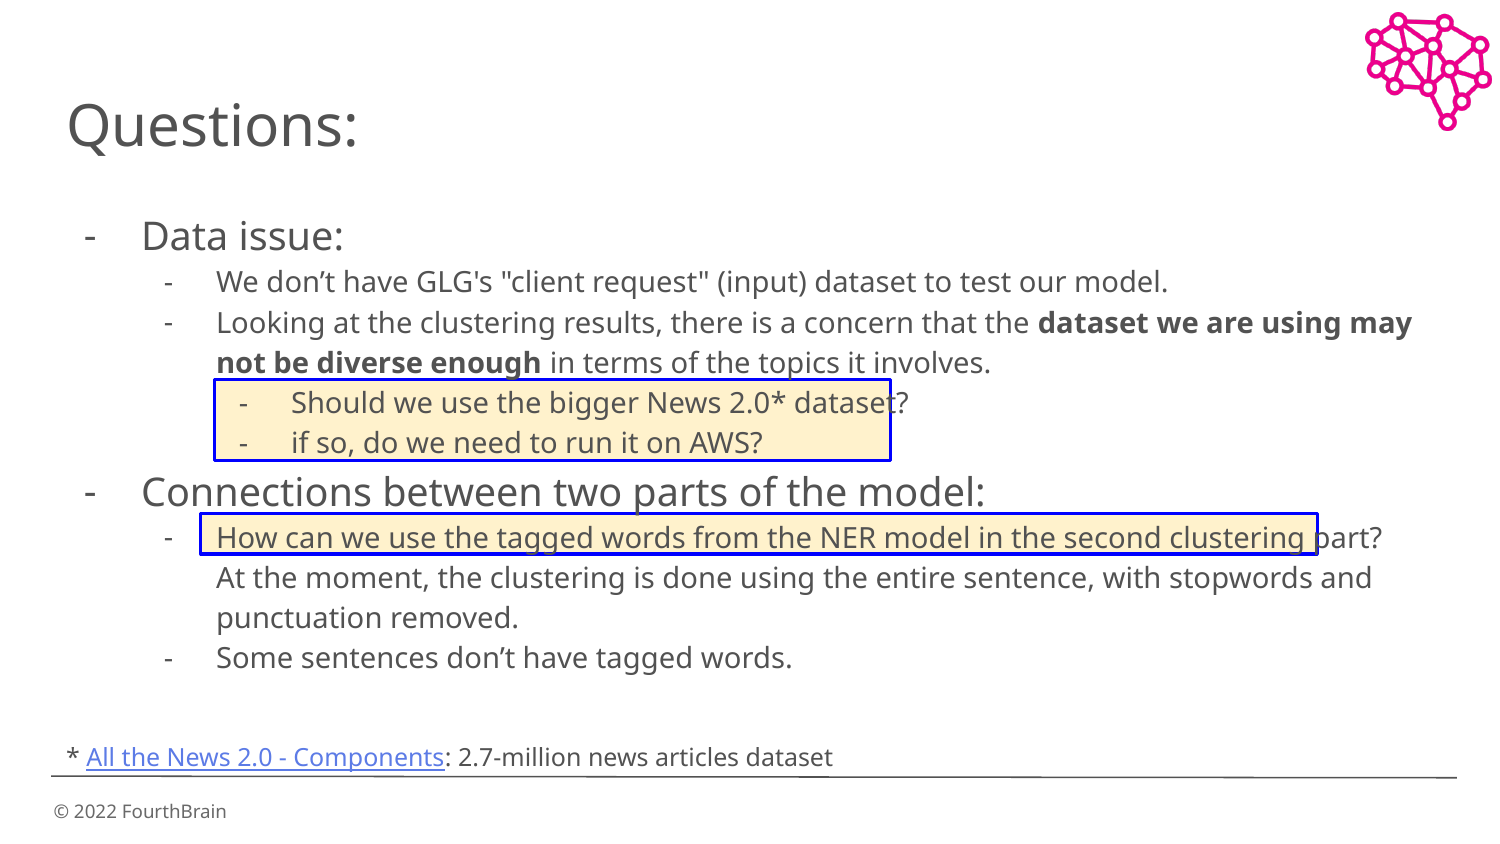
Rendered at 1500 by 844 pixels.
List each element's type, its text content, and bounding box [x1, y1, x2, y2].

title Questions: [51, 72, 1449, 167]
list Data issue: We don’t have GLG's "client request" (input) dataset to test our model. Looking at the clustering results, there is a concern that the dataset we are using may not be diverse enough in terms of the topics it involves. Should we use the bigger News 2.0* dataset? if so, do we need to run it on AWS? Connections between two parts of the model: How can we use the tagged words from the NER model in the second clustering part? At the moment, the clustering is done using the entire sentence, with stopwords and punctuation removed. Some sentences don’t have tagged words. [51, 189, 1449, 721]
picture [1365, 12, 1492, 131]
list * All the News 2.0 - Components: 2.7-million news articles dataset [51, 721, 1449, 787]
